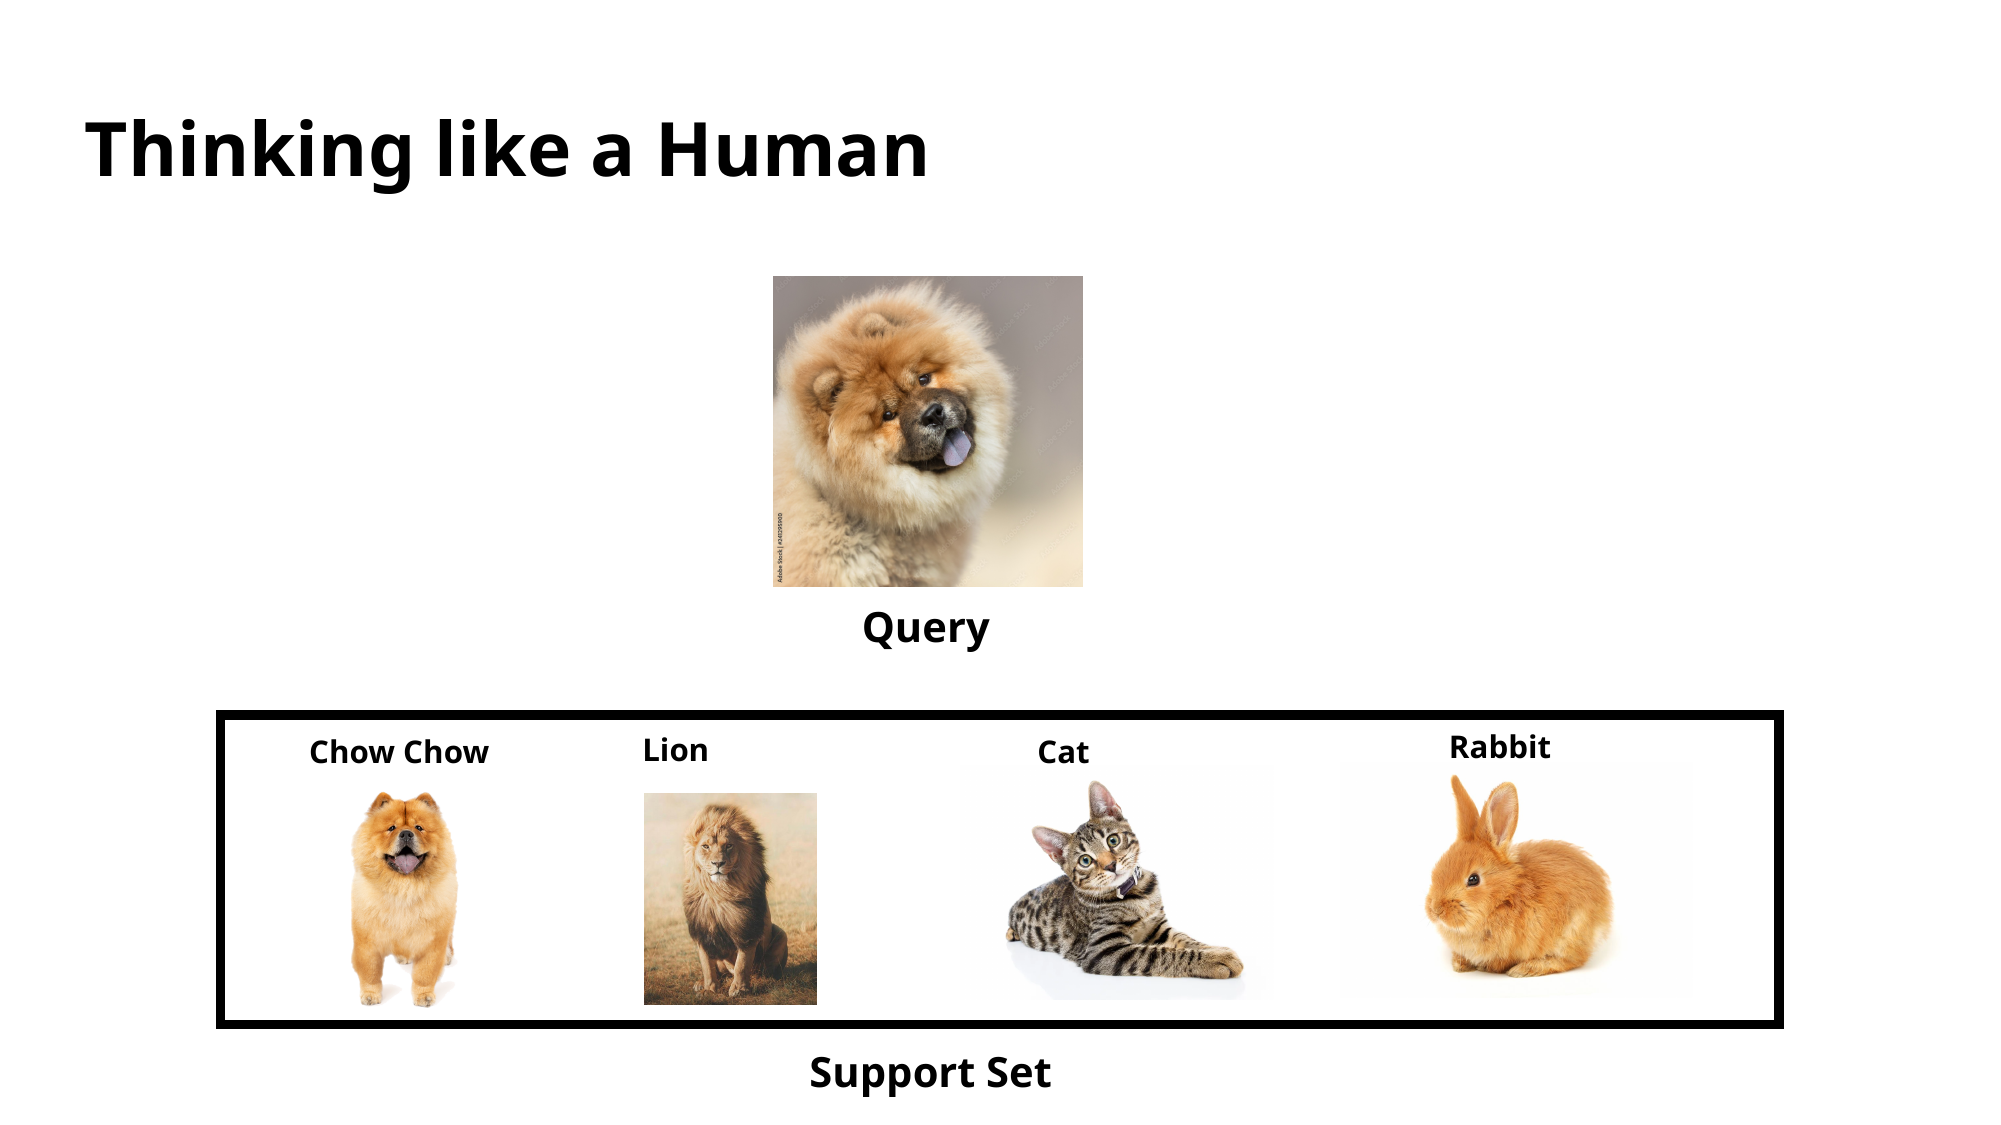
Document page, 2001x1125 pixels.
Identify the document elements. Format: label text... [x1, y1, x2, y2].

text_box Lion [627, 688, 916, 776]
picture [644, 793, 817, 1005]
title Thinking like a Human [69, 55, 1968, 201]
picture [306, 778, 501, 1023]
picture [773, 276, 1083, 587]
text_box [220, 714, 1780, 1026]
text_box Support Set [794, 1016, 1083, 1104]
text_box Query [846, 513, 2000, 659]
text_box Cat [1022, 690, 1311, 778]
text_box Rabbit [1434, 685, 1723, 773]
text_box Chow Chow [294, 690, 583, 778]
picture [1340, 762, 1693, 999]
picture [960, 765, 1274, 1001]
